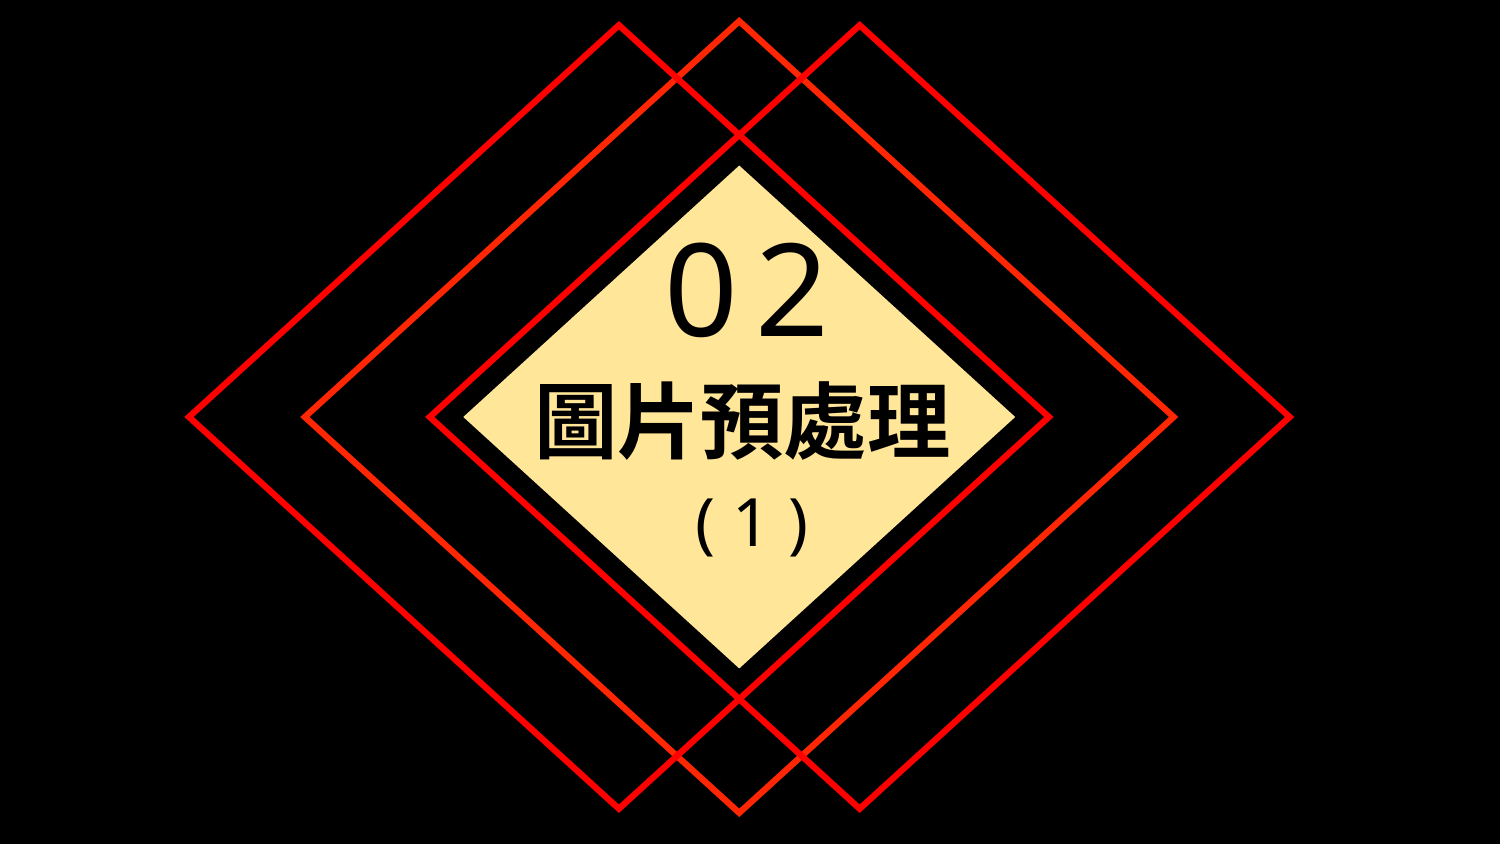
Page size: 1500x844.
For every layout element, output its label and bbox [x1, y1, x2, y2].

text_box [188, 21, 1290, 813]
